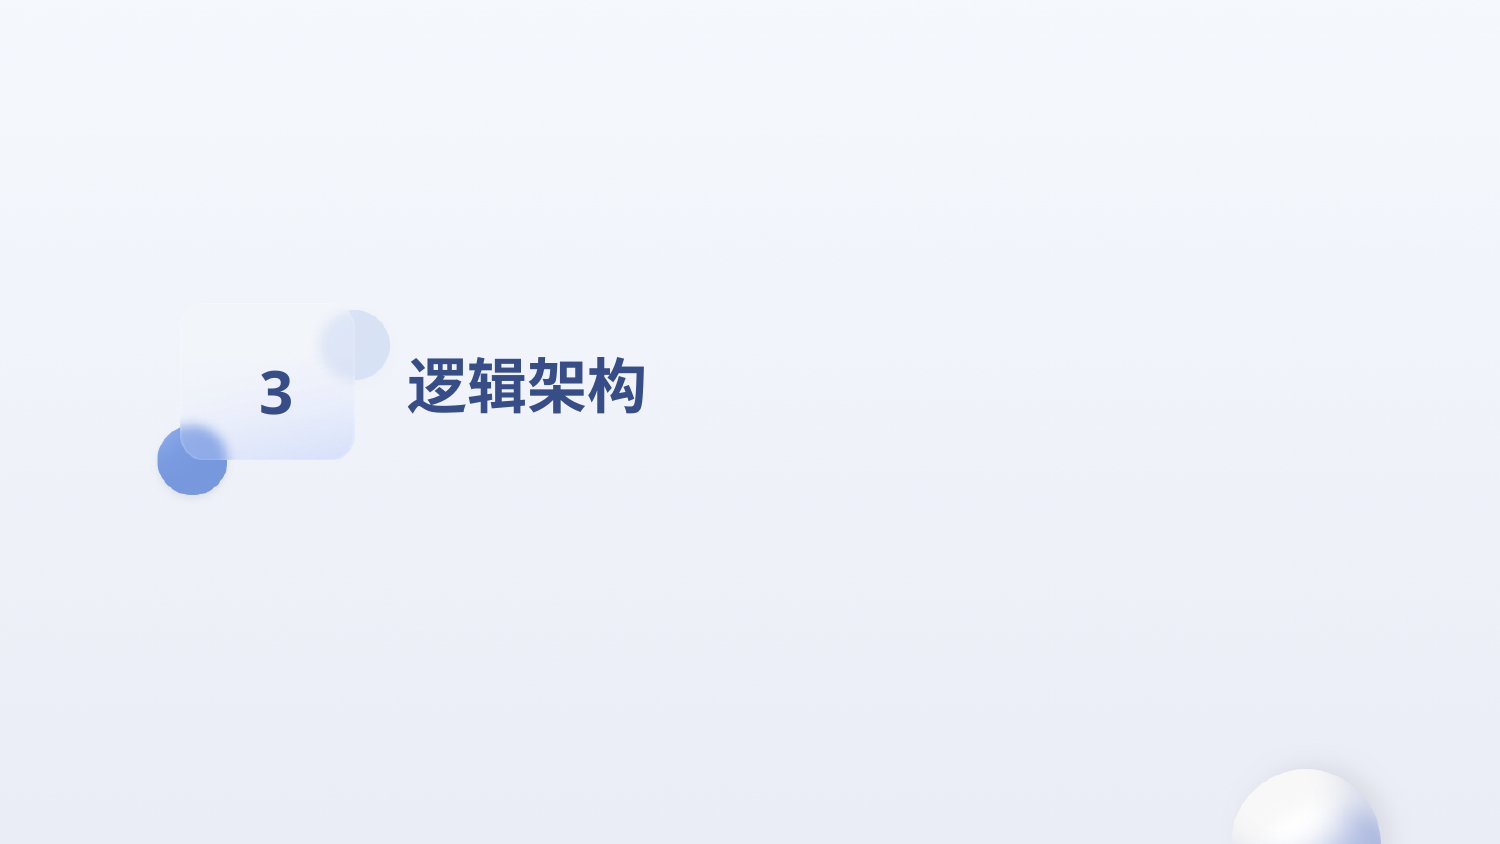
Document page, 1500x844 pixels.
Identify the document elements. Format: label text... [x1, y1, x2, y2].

picture [0, 0, 1500, 844]
text_box 3 [202, 338, 352, 443]
text_box 逻辑架构 [391, 323, 1425, 437]
